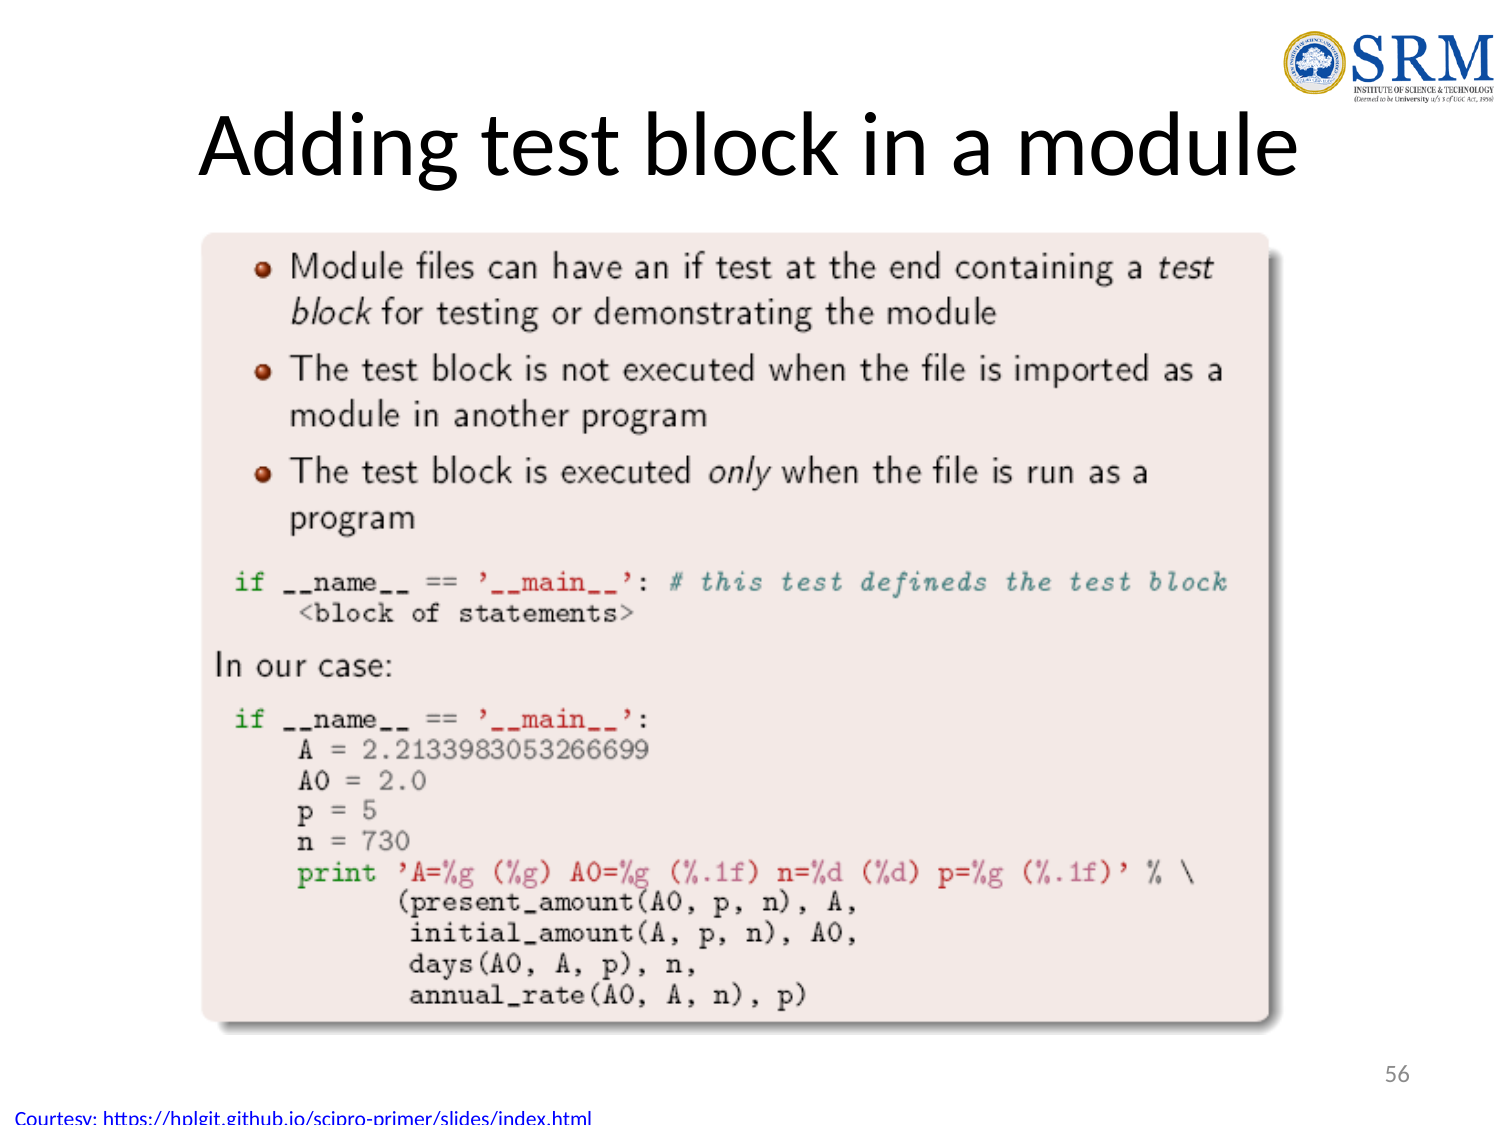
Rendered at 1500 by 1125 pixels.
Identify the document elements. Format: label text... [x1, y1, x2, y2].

title Adding test block in a module [75, 45, 1425, 233]
picture [187, 224, 1291, 1035]
picture [1273, 1, 1500, 131]
slide_number 56 [1074, 1042, 1425, 1103]
text_box Courtesy: https://hplgit.github.io/scipro-primer/slides/index.html [0, 1071, 763, 1125]
